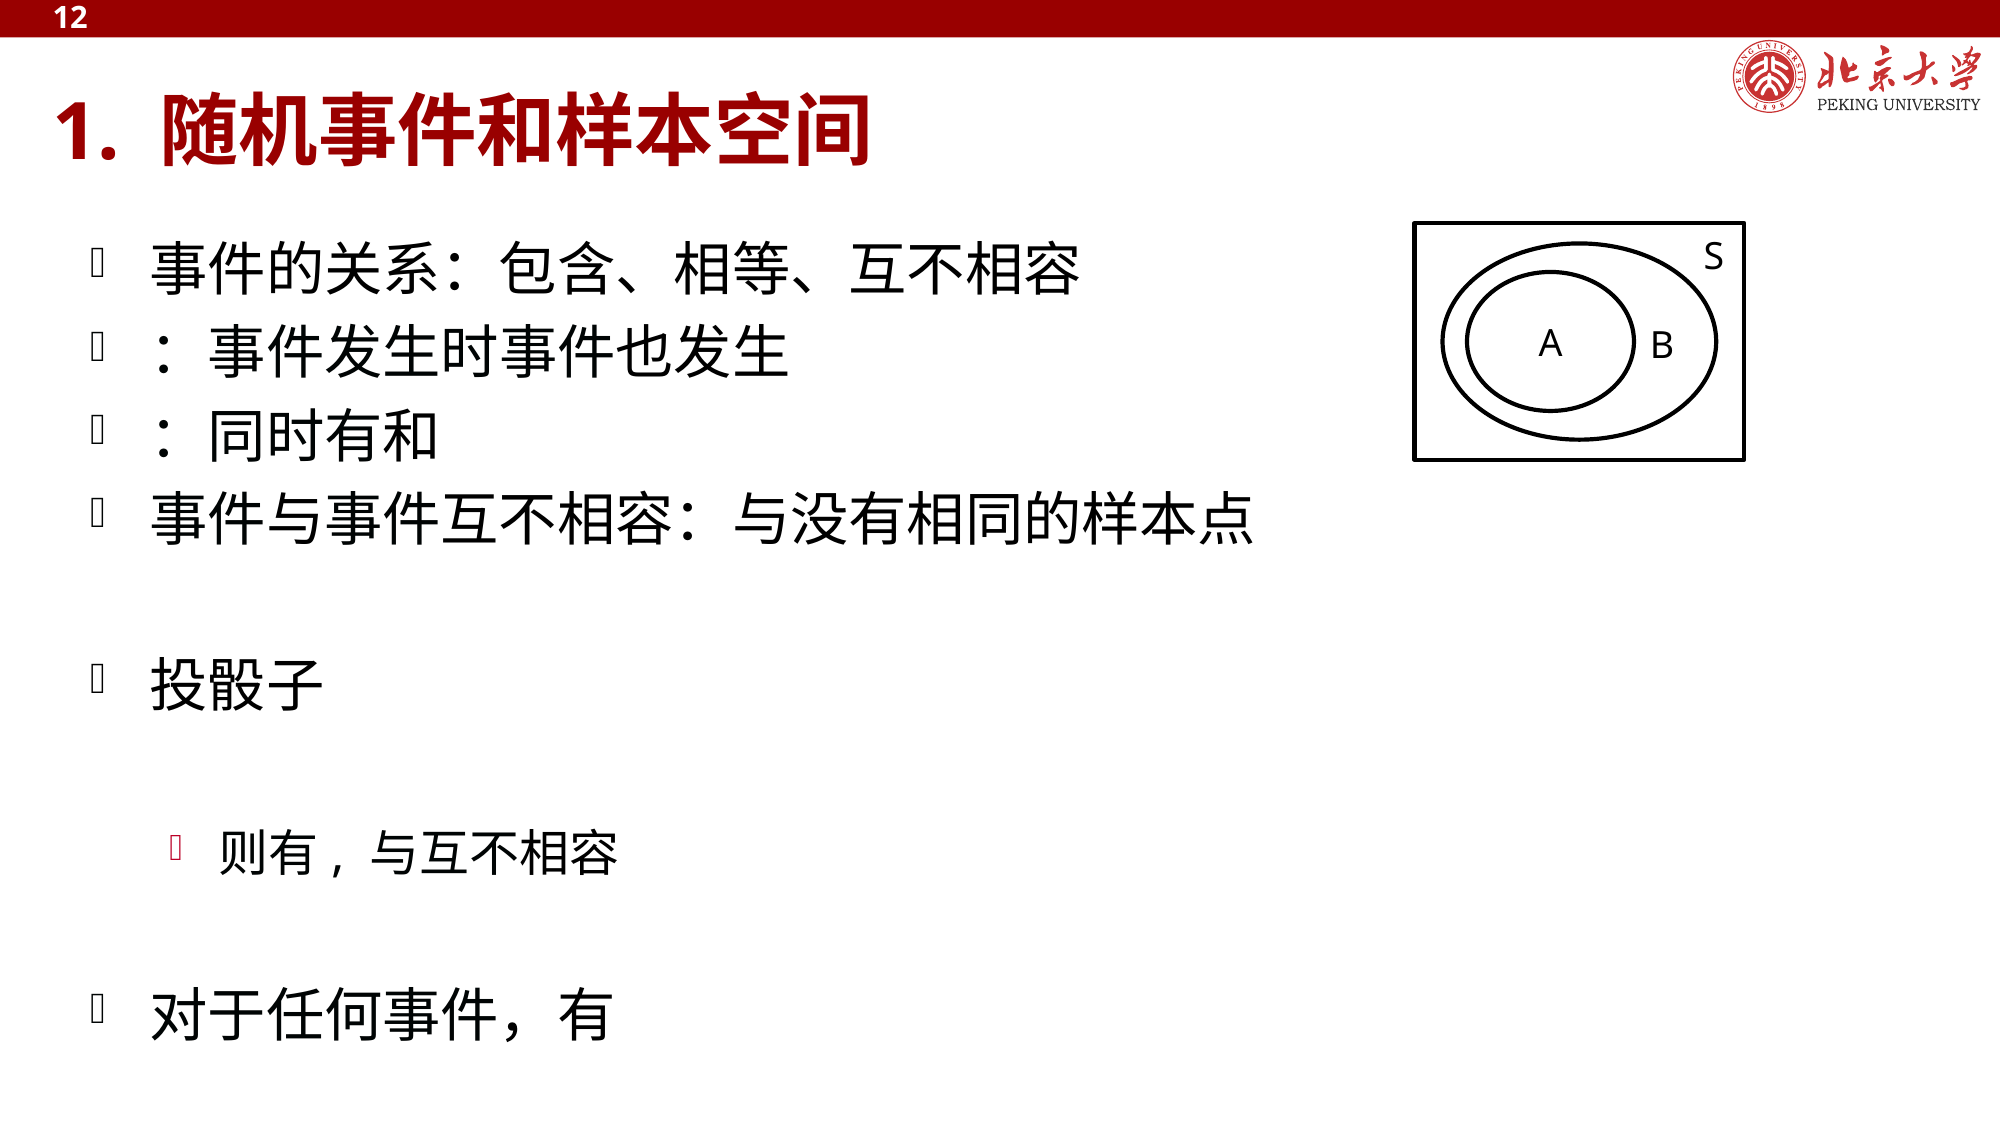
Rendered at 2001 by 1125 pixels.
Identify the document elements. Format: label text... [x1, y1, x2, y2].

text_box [1414, 222, 1745, 461]
slide_number 12 [37, 5, 225, 34]
title 1. 随机事件和样本空间 [37, 62, 1951, 194]
